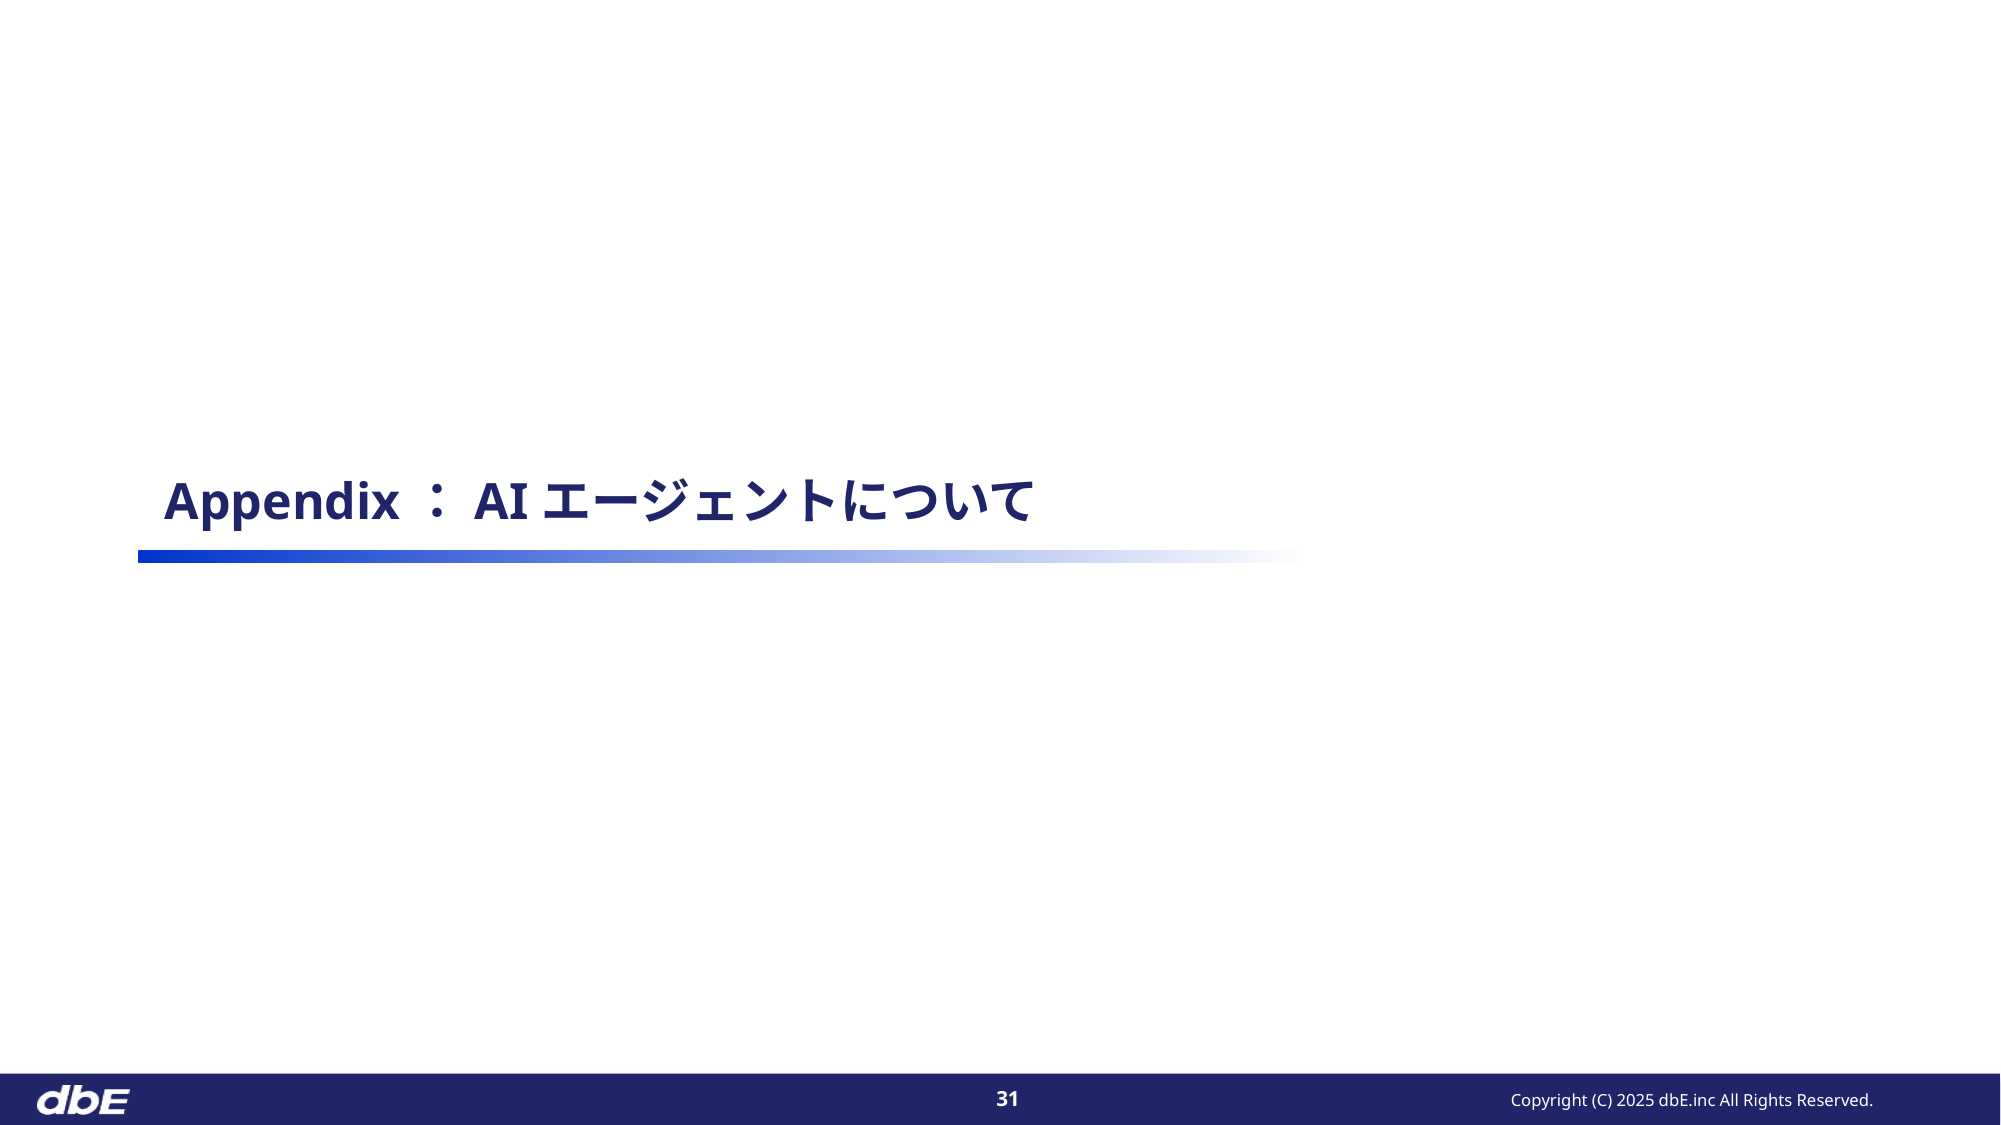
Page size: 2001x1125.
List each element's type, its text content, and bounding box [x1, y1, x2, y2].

title Appendix：AIエージェントについて [149, 343, 1889, 538]
footer Copyright (C) 2025 dbE.inc All Rights Reserved. [1385, 1069, 2000, 1125]
slide_number 31 [861, 1074, 1155, 1125]
picture [37, 1085, 130, 1115]
